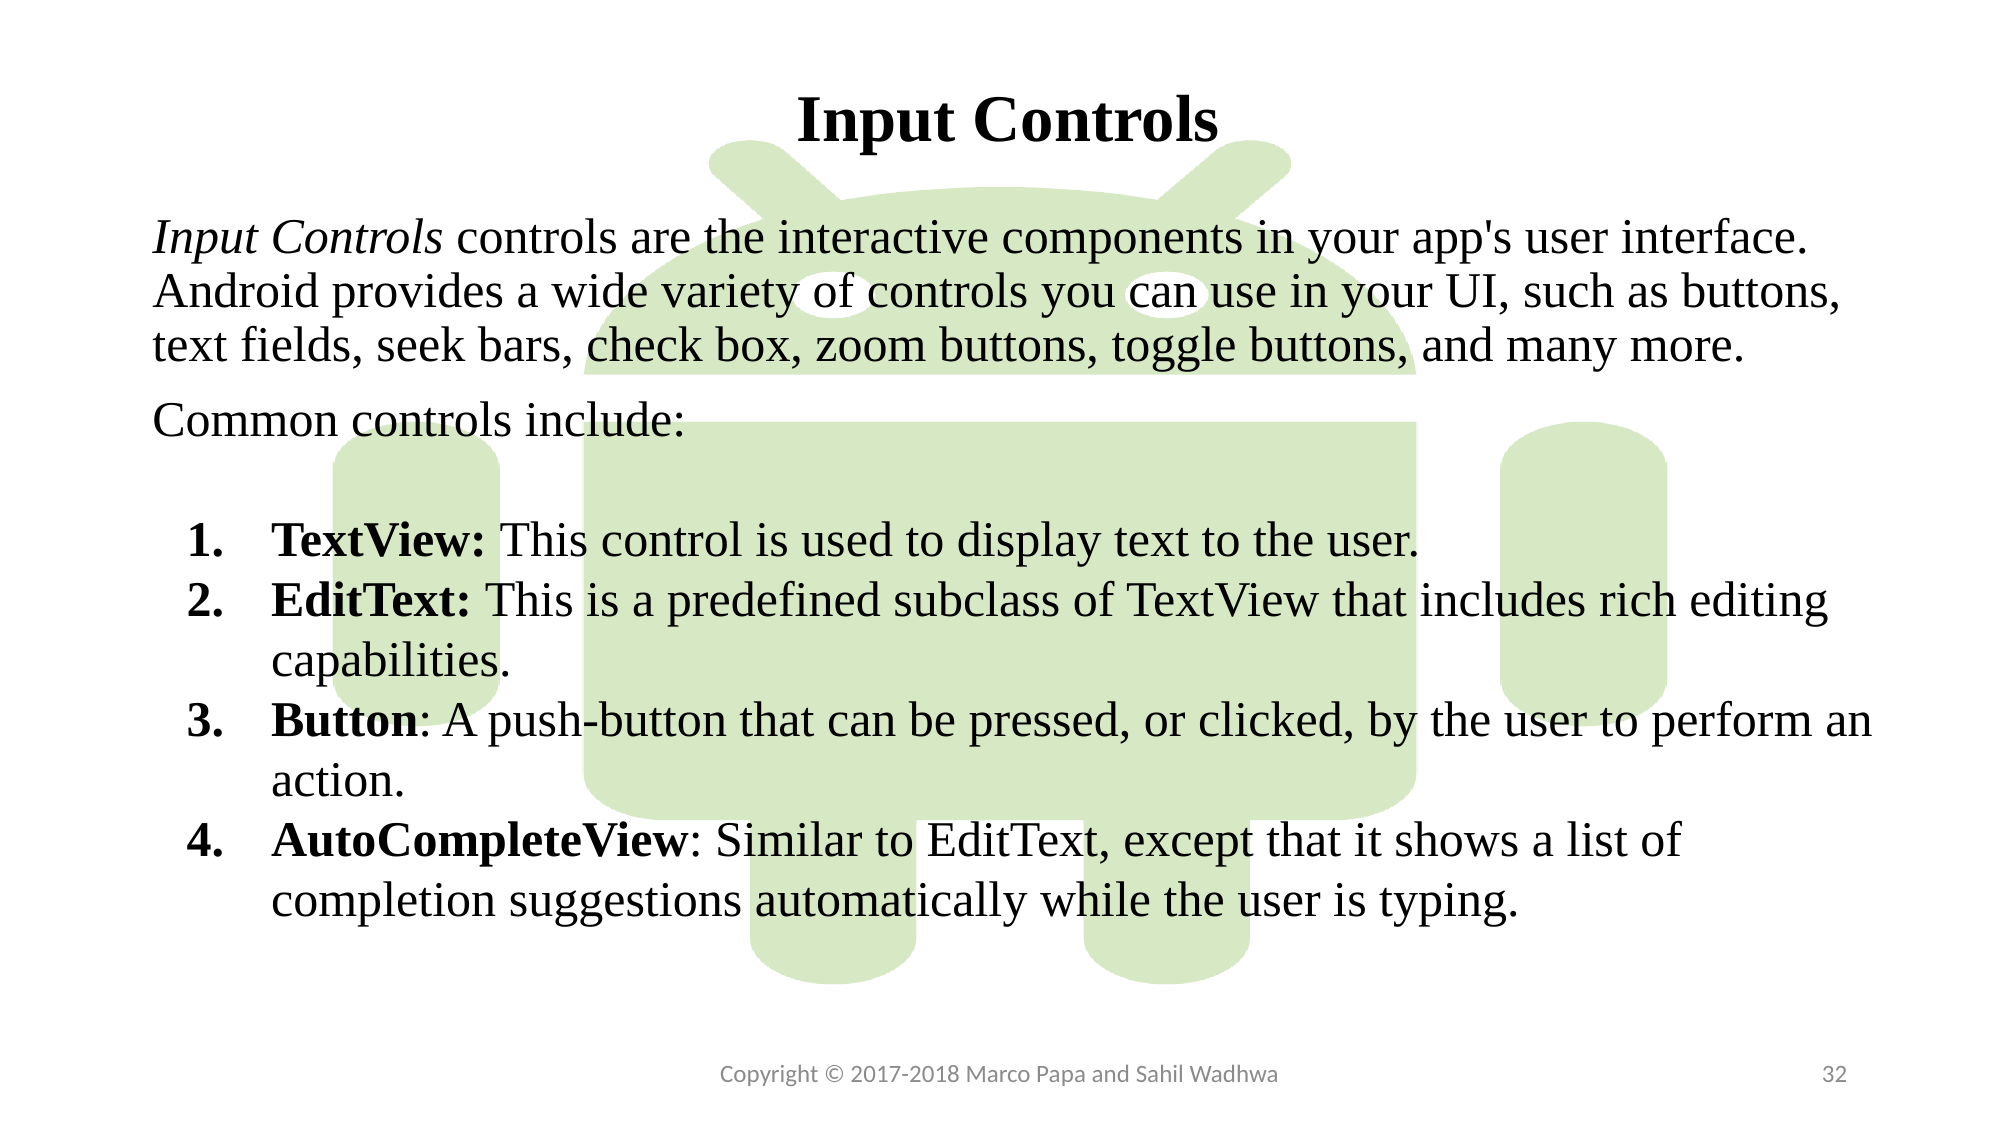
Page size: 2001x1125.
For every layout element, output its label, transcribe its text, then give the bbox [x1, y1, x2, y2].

list Input Controls controls are the interactive components in your app's user interface. Android provides a wide variety of controls you can use in your UI, such as buttons, text fields, seek bars, check box, zoom buttons, toggle buttons, and many more. Common controls include: [137, 202, 1932, 478]
text_box TextView: This control is used to display text to the user. EditText: This is a predefined subclass of TextView that includes rich editing capabilities. Button: A push-button that can be pressed, or clicked, by the user to perform an action. AutoCompleteView: Similar to EditText, except that it shows a list of completion suggestions automatically while the user is typing. [171, 499, 1898, 935]
footer Copyright © 2017-2018 Marco Papa and Sahil Wadhwa [662, 1042, 1338, 1103]
slide_number 32 [1412, 1042, 1863, 1103]
title Input Controls [137, 59, 1863, 181]
text_box [137, 477, 1147, 1073]
